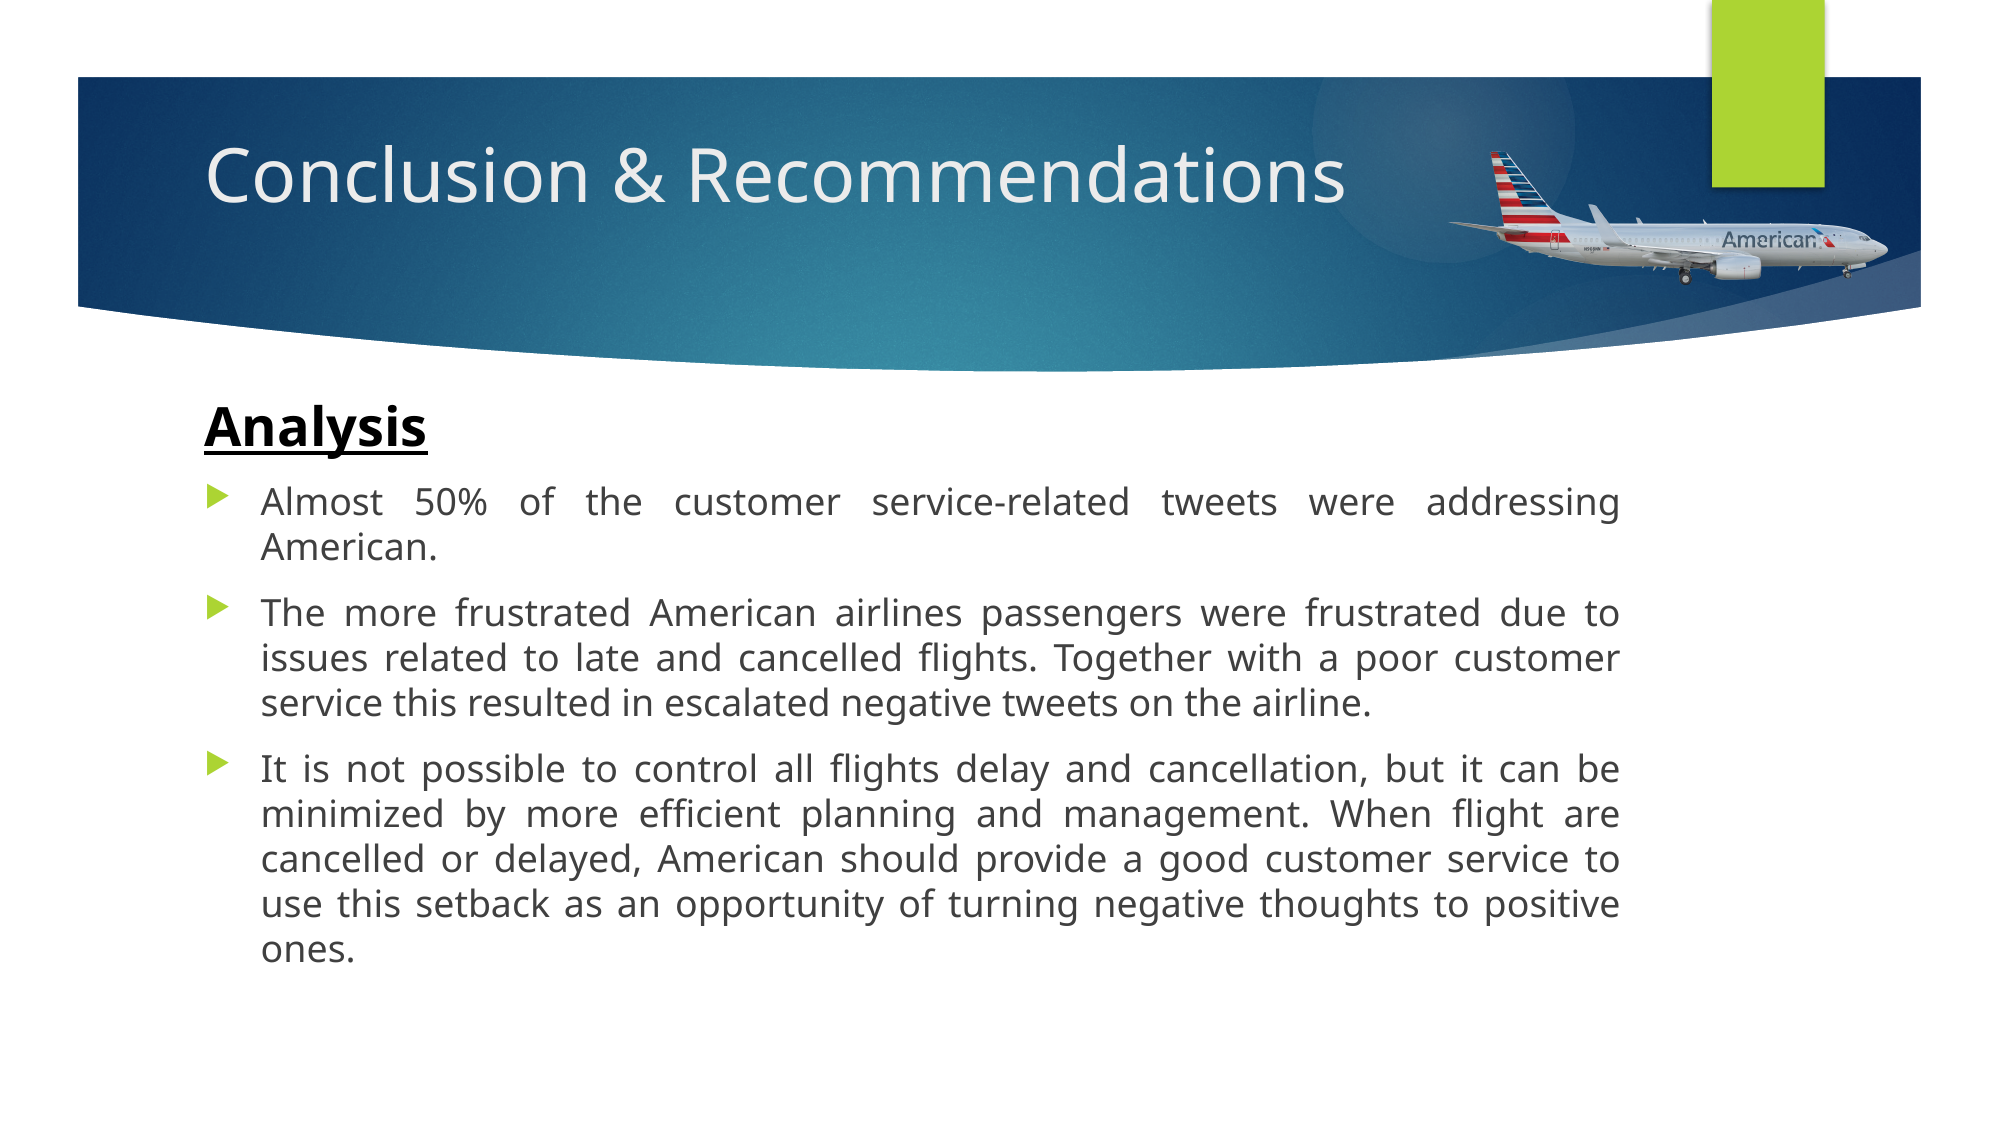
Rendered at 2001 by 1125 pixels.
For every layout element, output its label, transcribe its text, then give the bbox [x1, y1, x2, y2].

title Conclusion & Recommendations [189, 159, 1441, 276]
list Analysis Almost 50% of the customer service-related tweets were addressing American. The more frustrated American airlines passengers were frustrated due to issues related to late and cancelled flights. Together with a poor customer service this resulted in escalated negative tweets on the airline. It is not possible to control all flights delay and cancellation, but it can be minimized by more efficient planning and management. When flight are cancelled or delayed, American should provide a good customer service to use this setback as an opportunity of turning negative thoughts to positive ones. [189, 384, 1638, 1070]
picture [1446, 150, 1888, 285]
